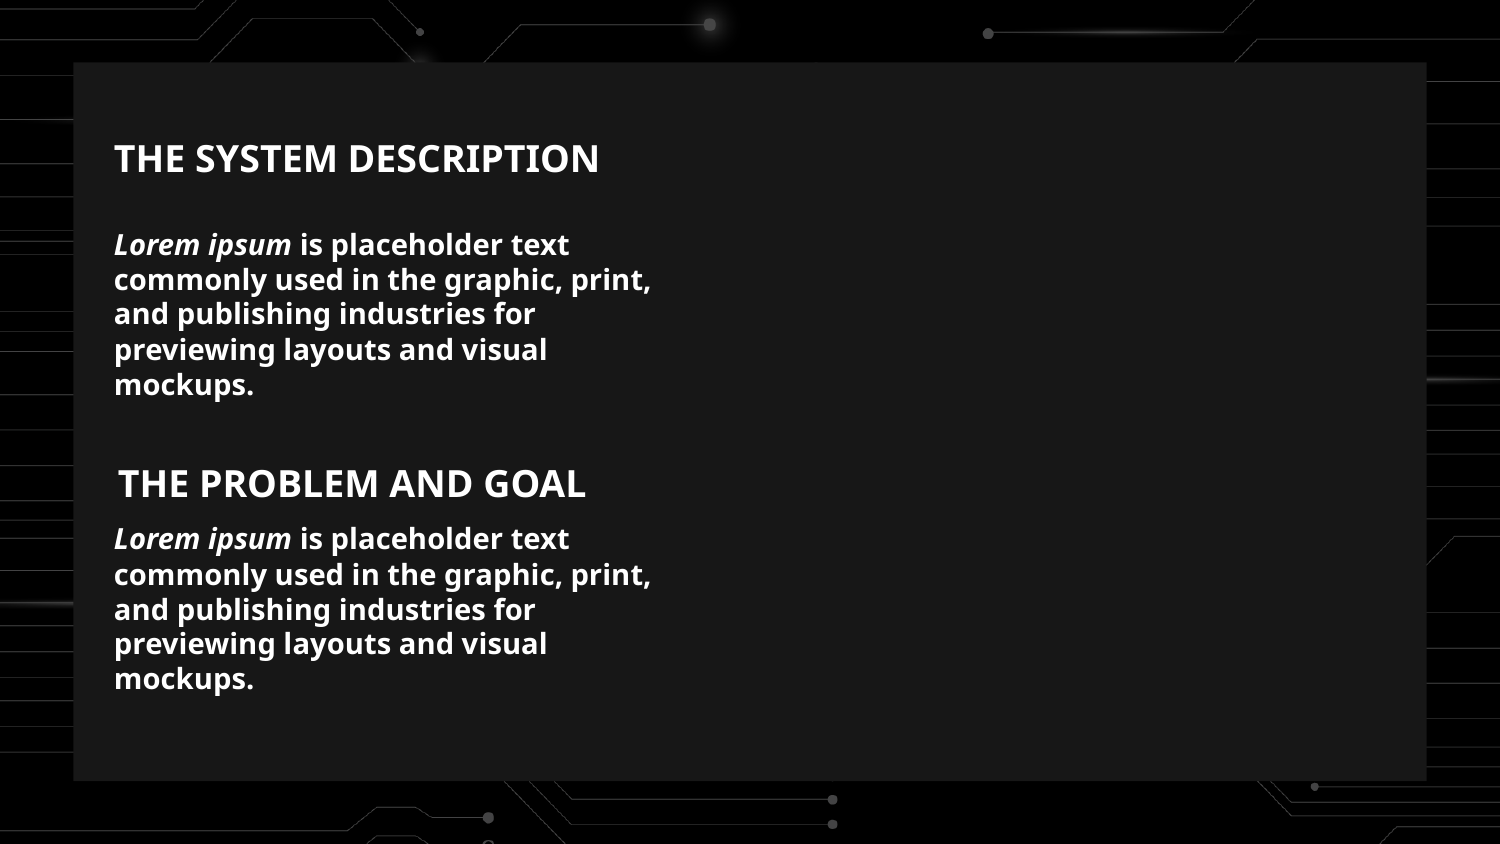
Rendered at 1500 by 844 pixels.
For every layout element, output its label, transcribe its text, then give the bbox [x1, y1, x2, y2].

text_box Lorem ipsum is placeholder text commonly used in the graphic, print, and publishing industries for previewing layouts and visual mockups. [99, 218, 682, 409]
text_box THE PROBLEM AND GOAL [103, 452, 686, 513]
text_box THE SYSTEM DESCRIPTION [99, 127, 682, 188]
text_box Lorem ipsum is placeholder text commonly used in the graphic, print, and publishing industries for previewing layouts and visual mockups. [99, 513, 682, 703]
picture [0, 0, 1500, 844]
text_box [116, 195, 883, 375]
